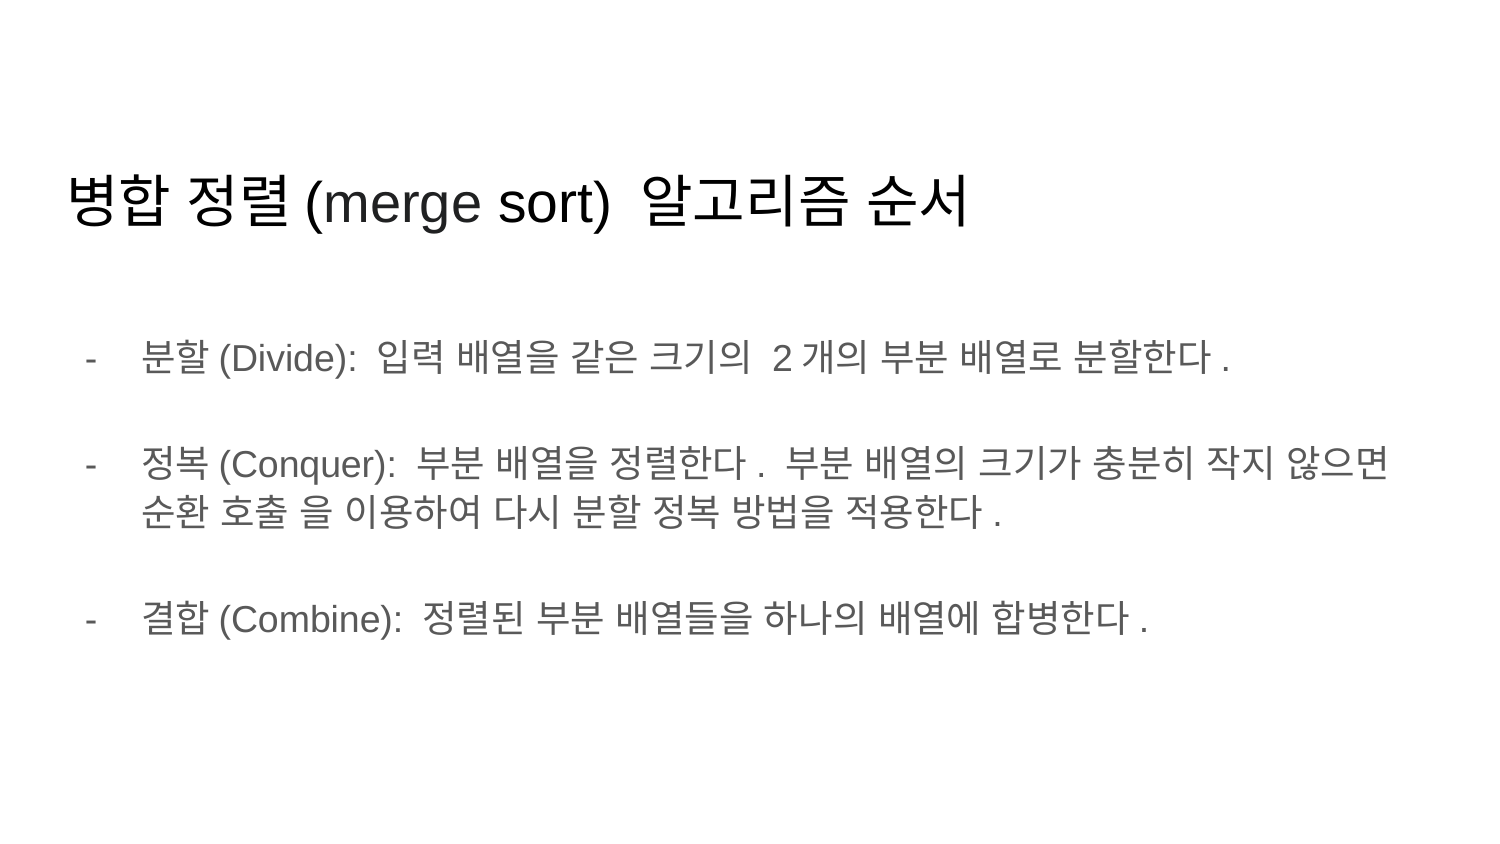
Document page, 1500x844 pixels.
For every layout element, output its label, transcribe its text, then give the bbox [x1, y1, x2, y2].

list 분할(Divide): 입력 배열을 같은 크기의 2개의 부분 배열로 분할한다. 정복(Conquer): 부분 배열을 정렬한다. 부분 배열의 크기가 충분히 작지 않으면 순환 호출 을 이용하여 다시 분할 정복 방법을 적용한다. 결합(Combine): 정렬된 부분 배열들을 하나의 배열에 합병한다. [51, 249, 1449, 788]
title 병합 정렬(merge sort) 알고리즘 순서 [51, 155, 1449, 249]
